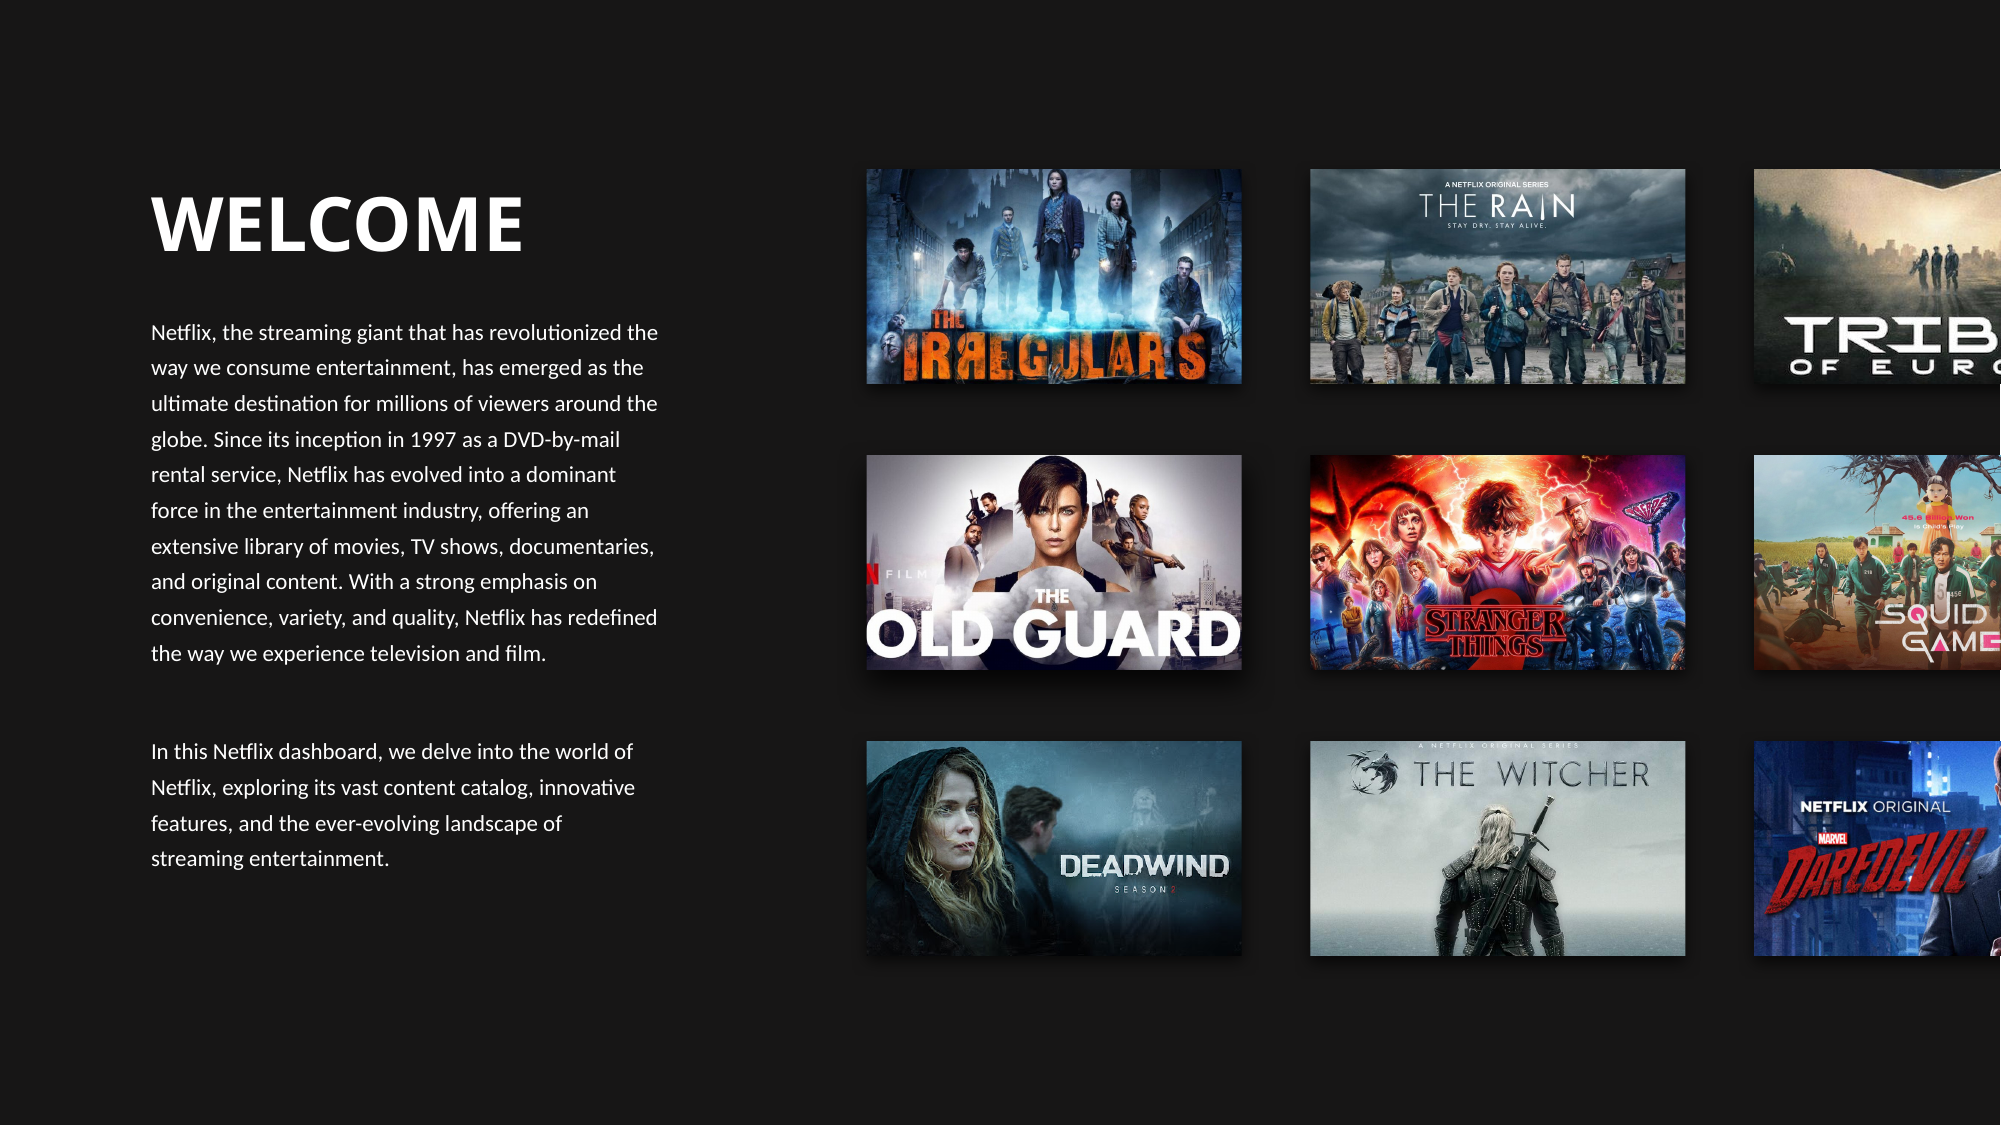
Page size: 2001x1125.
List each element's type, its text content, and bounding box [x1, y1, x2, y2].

picture [1753, 455, 2001, 670]
text_box In this Netflix dashboard, we delve into the world of Netflix, exploring its vast content catalog, innovative features, and the ever-evolving landscape of streaming entertainment. [136, 721, 677, 879]
picture [1310, 455, 1686, 670]
picture [866, 169, 1242, 384]
picture [1310, 169, 1686, 384]
picture [866, 741, 1242, 956]
picture [1753, 741, 2001, 956]
picture [1310, 741, 1686, 956]
text_box WELCOME [136, 169, 608, 275]
picture [866, 455, 1242, 670]
picture [1753, 169, 2001, 384]
text_box Netflix, the streaming giant that has revolutionized the way we consume entertainment, has emerged as the ultimate destination for millions of viewers around the globe. Since its inception in 1997 as a DVD-by-mail rental service, Netflix has evolved into a dominant force in the entertainment industry, offering an extensive library of movies, TV shows, documentaries, and original content. With a strong emphasis on convenience, variety, and quality, Netflix has redefined the way we experience television and film. [136, 301, 677, 674]
